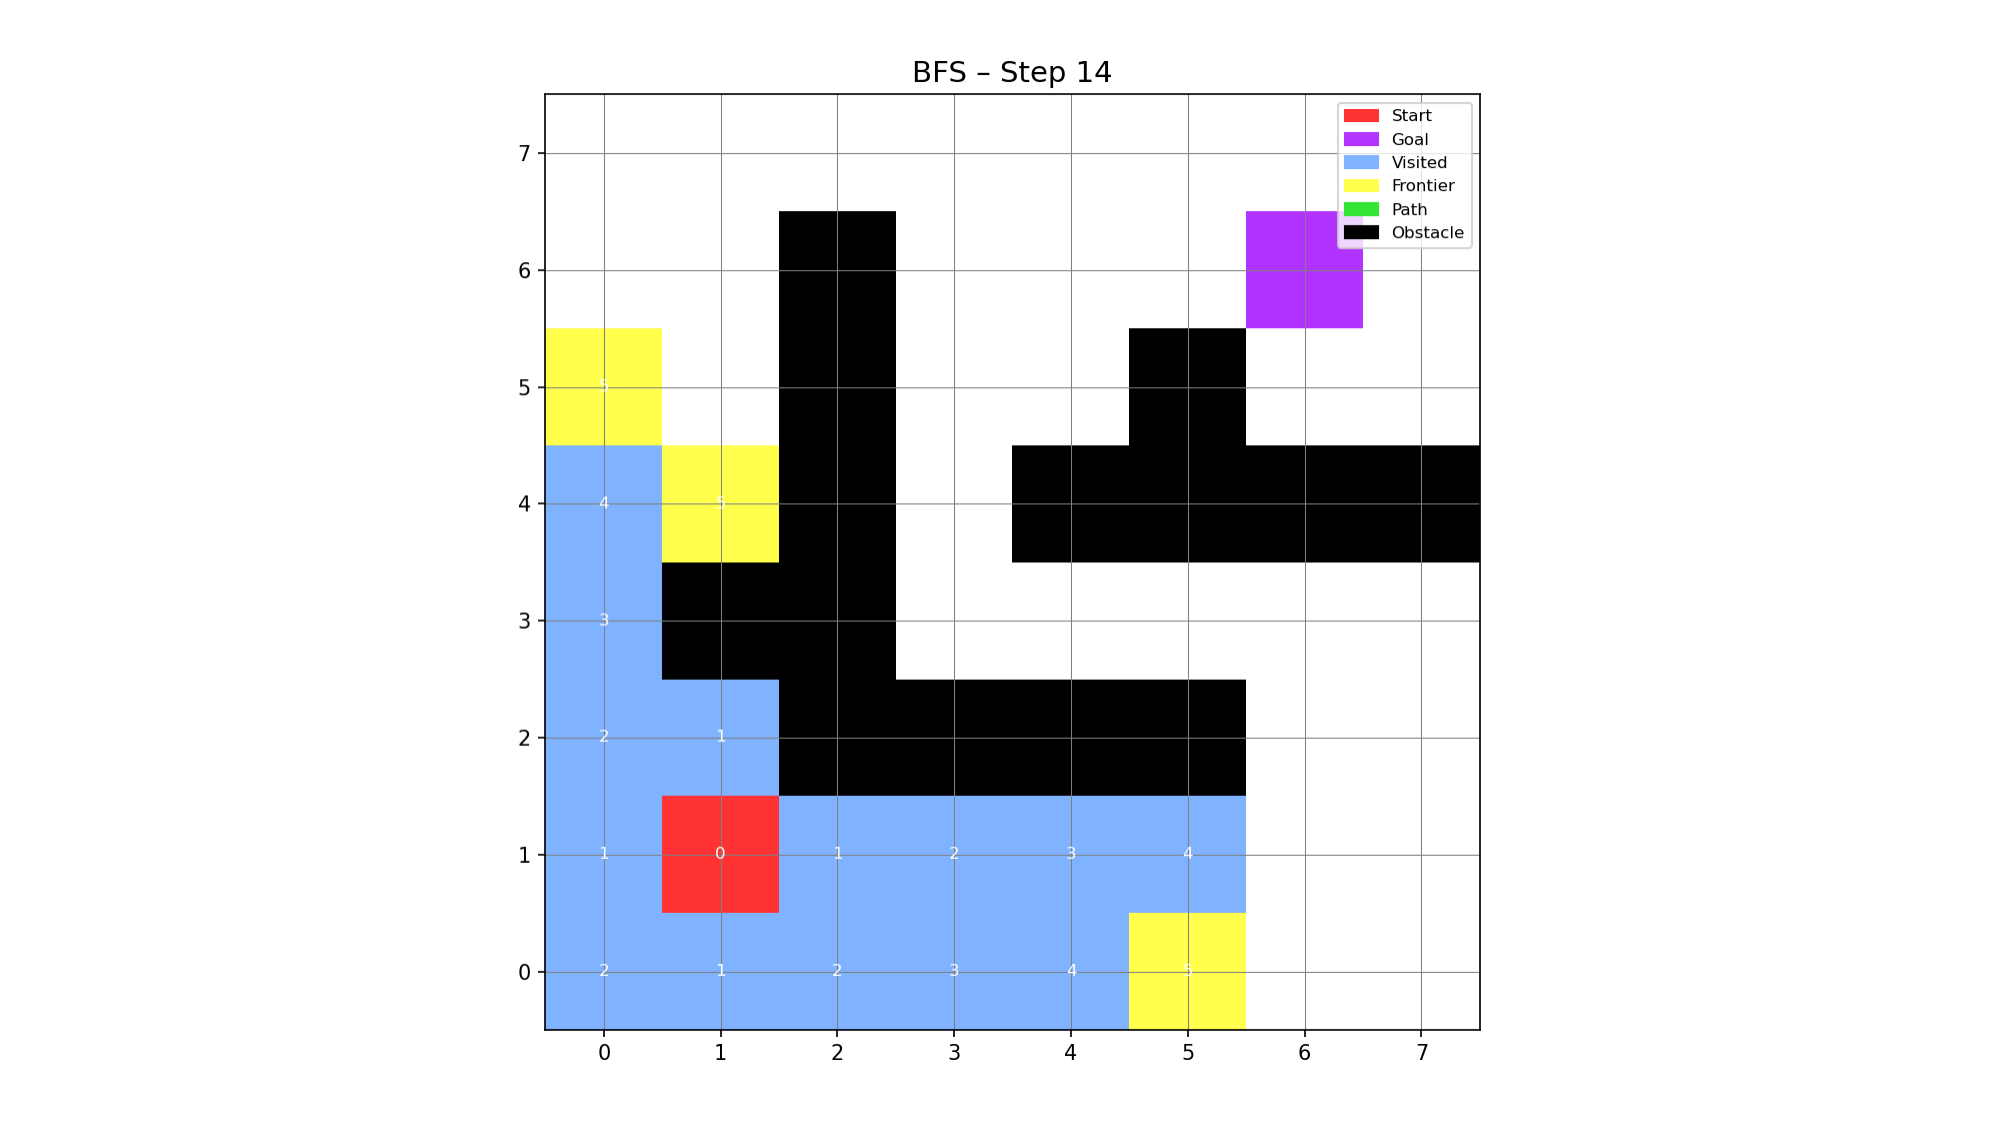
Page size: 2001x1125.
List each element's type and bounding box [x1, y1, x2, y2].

picture [474, 37, 1526, 1088]
